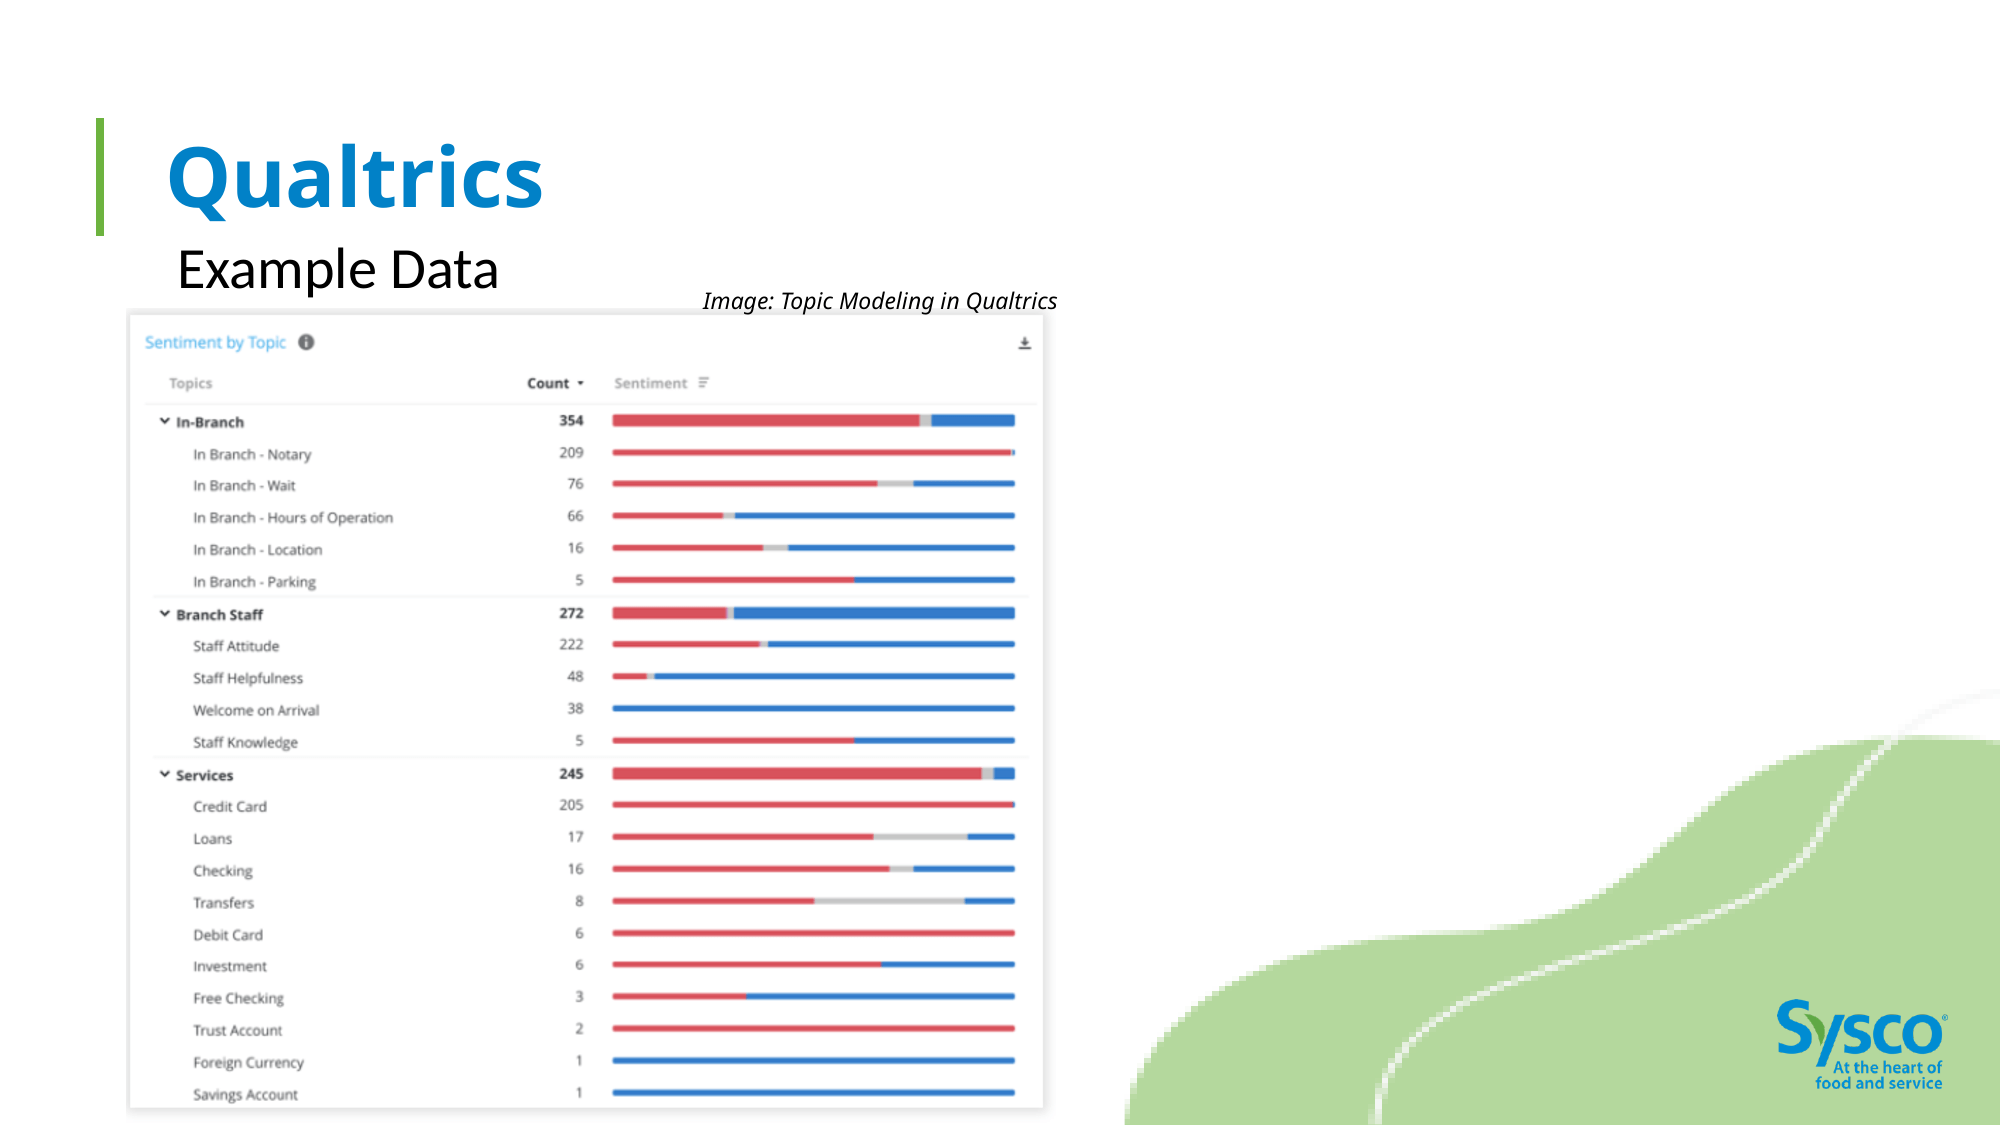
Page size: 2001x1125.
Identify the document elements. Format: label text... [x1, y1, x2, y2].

title Qualtrics [150, 126, 1850, 236]
picture [1777, 999, 1948, 1089]
text_box Image: Topic Modeling in Qualtrics [675, 278, 1087, 321]
text_box Example Data [162, 223, 663, 308]
picture [1777, 999, 1790, 1011]
picture [126, 308, 1056, 1125]
